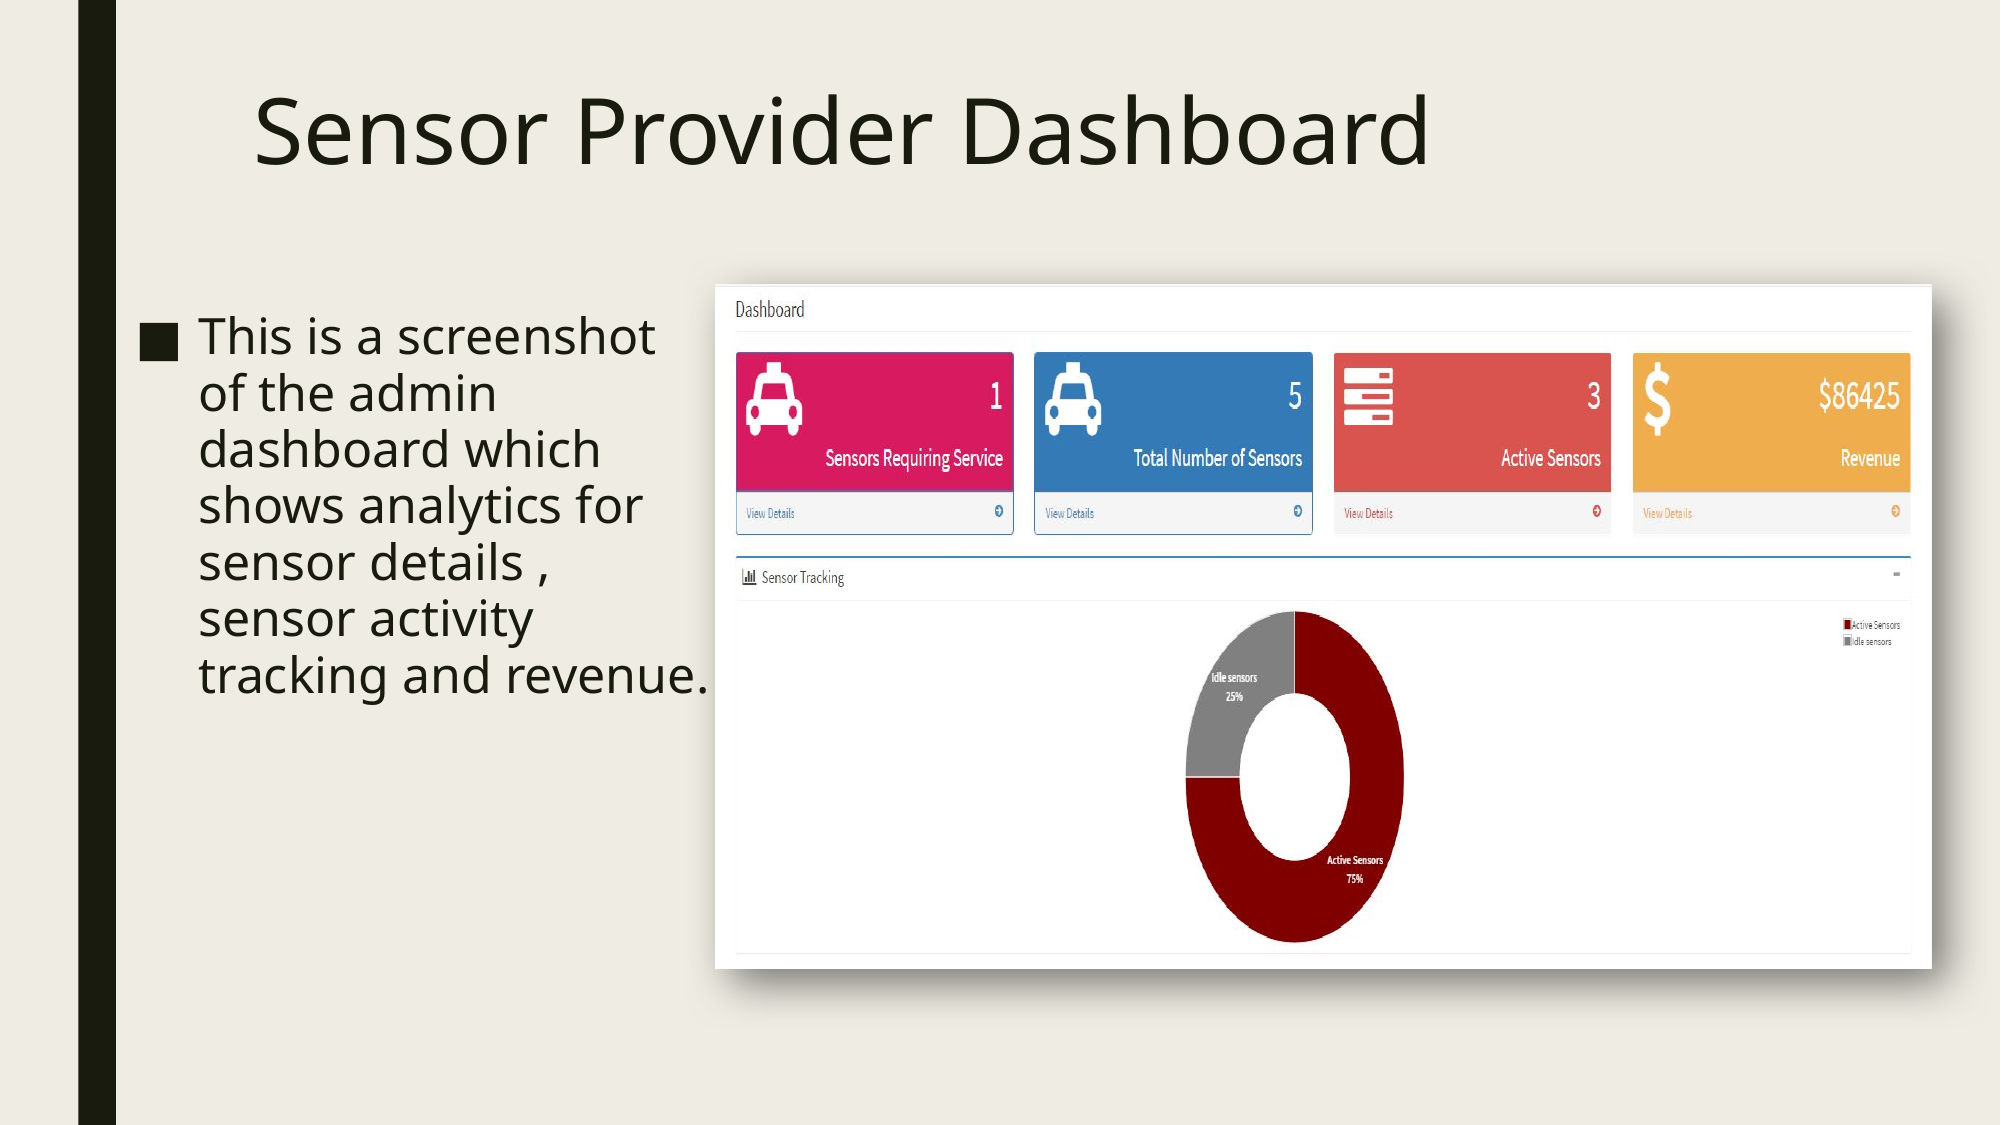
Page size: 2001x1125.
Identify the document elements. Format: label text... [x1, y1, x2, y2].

list This is a screenshot of the admin dashboard which shows analytics for sensor details , sensor activity tracking and revenue. [120, 217, 730, 889]
picture [715, 283, 1932, 969]
title Sensor Provider Dashboard [238, 78, 1814, 272]
